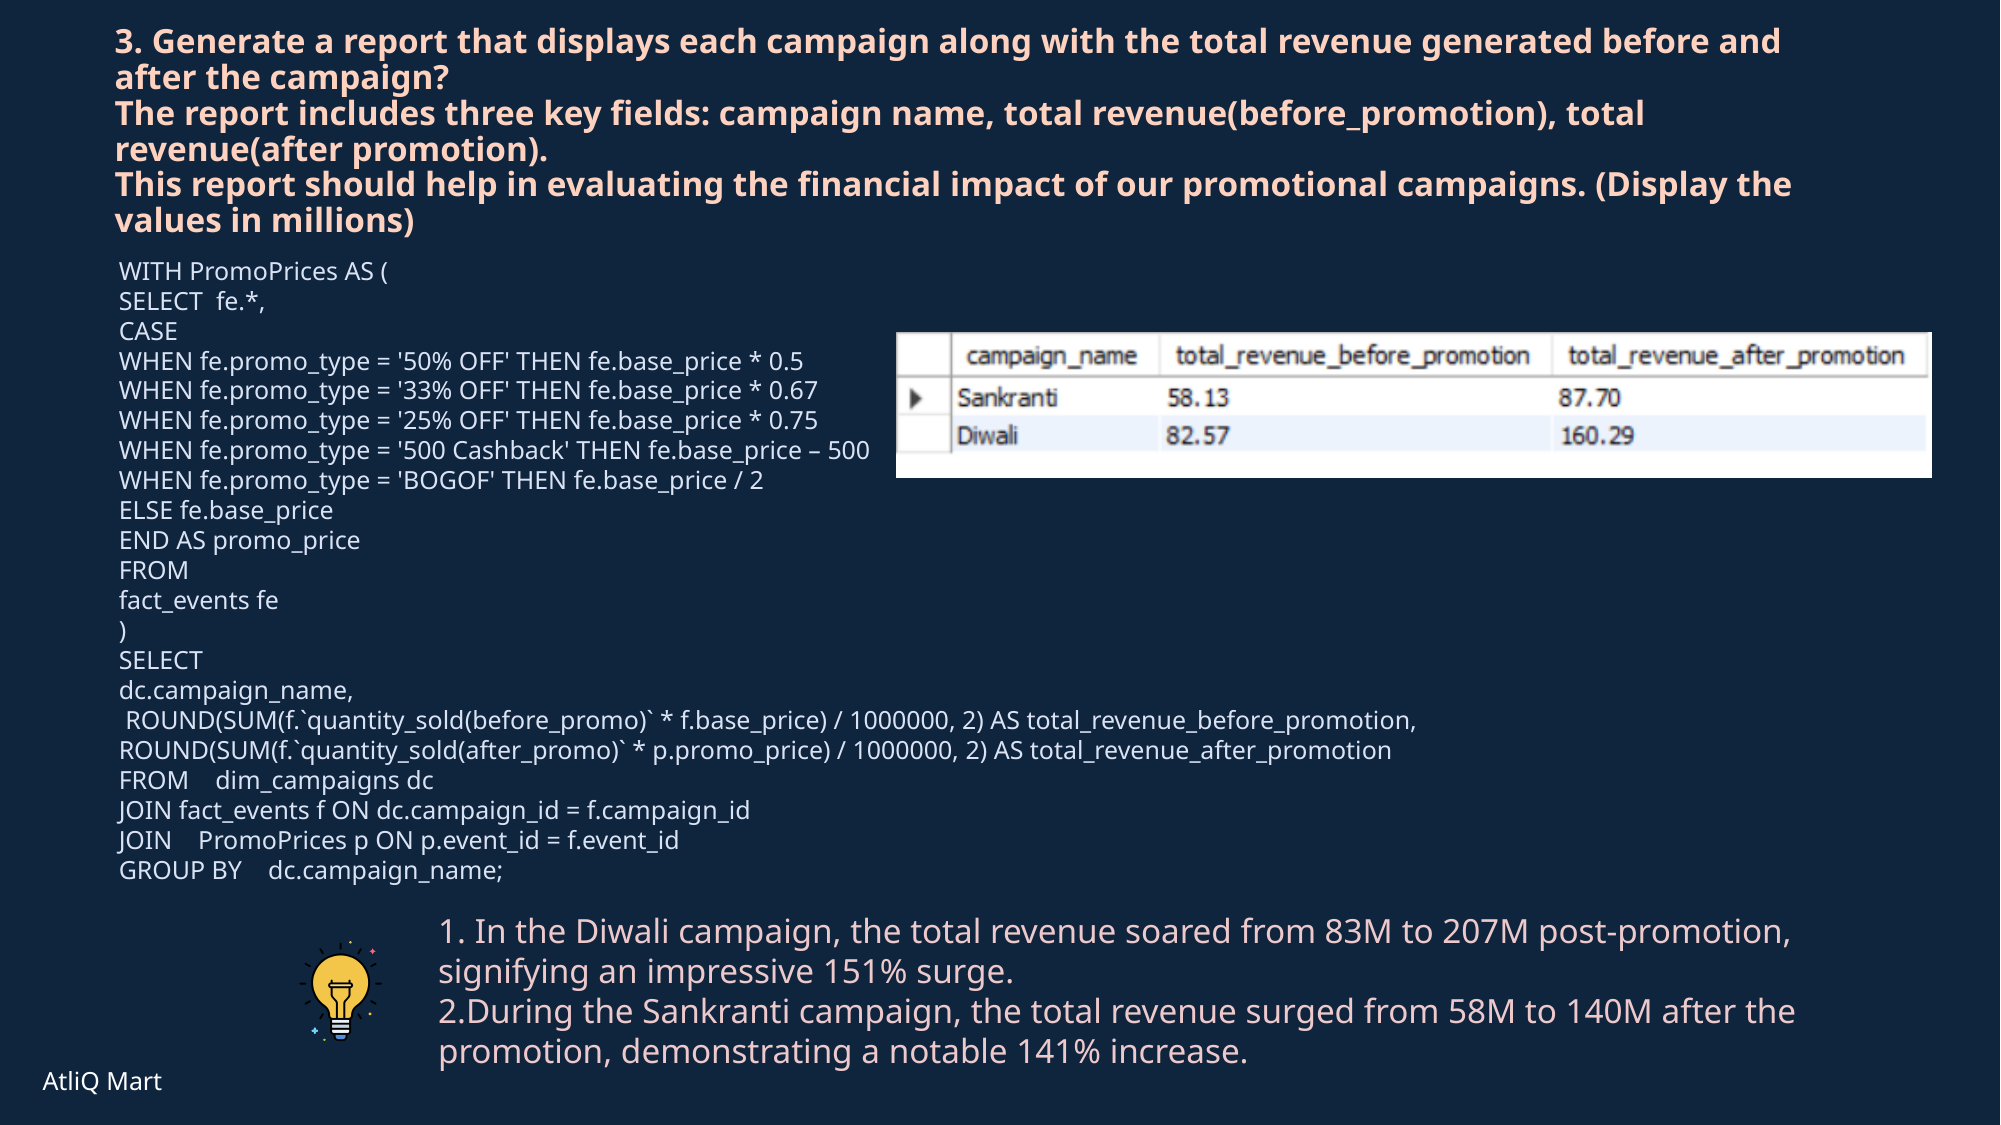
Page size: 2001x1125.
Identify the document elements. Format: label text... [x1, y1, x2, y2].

text_box WITH PromoPrices AS ( SELECT fe.*, CASE WHEN fe.promo_type = '50% OFF' THEN fe.base_price * 0.5 WHEN fe.promo_type = '33% OFF' THEN fe.base_price * 0.67 WHEN fe.promo_type = '25% OFF' THEN fe.base_price * 0.75 WHEN fe.promo_type = '500 Cashback' THEN fe.base_price – 500 WHEN fe.promo_type = 'BOGOF' THEN fe.base_price / 2 ELSE fe.base_price END AS promo_price FROM fact_events fe ) SELECT dc.campaign_name, ROUND(SUM(f.`quantity_sold(before_promo)` * f.base_price) / 1000000, 2) AS total_revenue_before_promotion, ROUND(SUM(f.`quantity_sold(after_promo)` * p.promo_price) / 1000000, 2) AS total_revenue_after_promotion FROM dim_campaigns dc JOIN fact_events f ON dc.campaign_id = f.campaign_id JOIN PromoPrices p ON p.event_id = f.event_id GROUP BY dc.campaign_name; [104, 247, 1888, 982]
title 3. Generate a report that displays each campaign along with the total revenue generated before and after the campaign? The report includes three key fields: campaign name, total revenue(before_promotion), total revenue(after promotion). This report should help in evaluating the financial impact of our promotional campaigns. (Display the values in millions) [99, 40, 1825, 270]
picture [896, 332, 1932, 478]
footer AtliQ Mart [27, 1050, 423, 1111]
picture [290, 941, 391, 1041]
text_box In the Diwali campaign, the total revenue soared from 83M to 207M post-promotion, signifying an impressive 151% surge. During the Sankranti campaign, the total revenue surged from 58M to 140M after the promotion, demonstrating a notable 141% increase. [423, 982, 1853, 1123]
